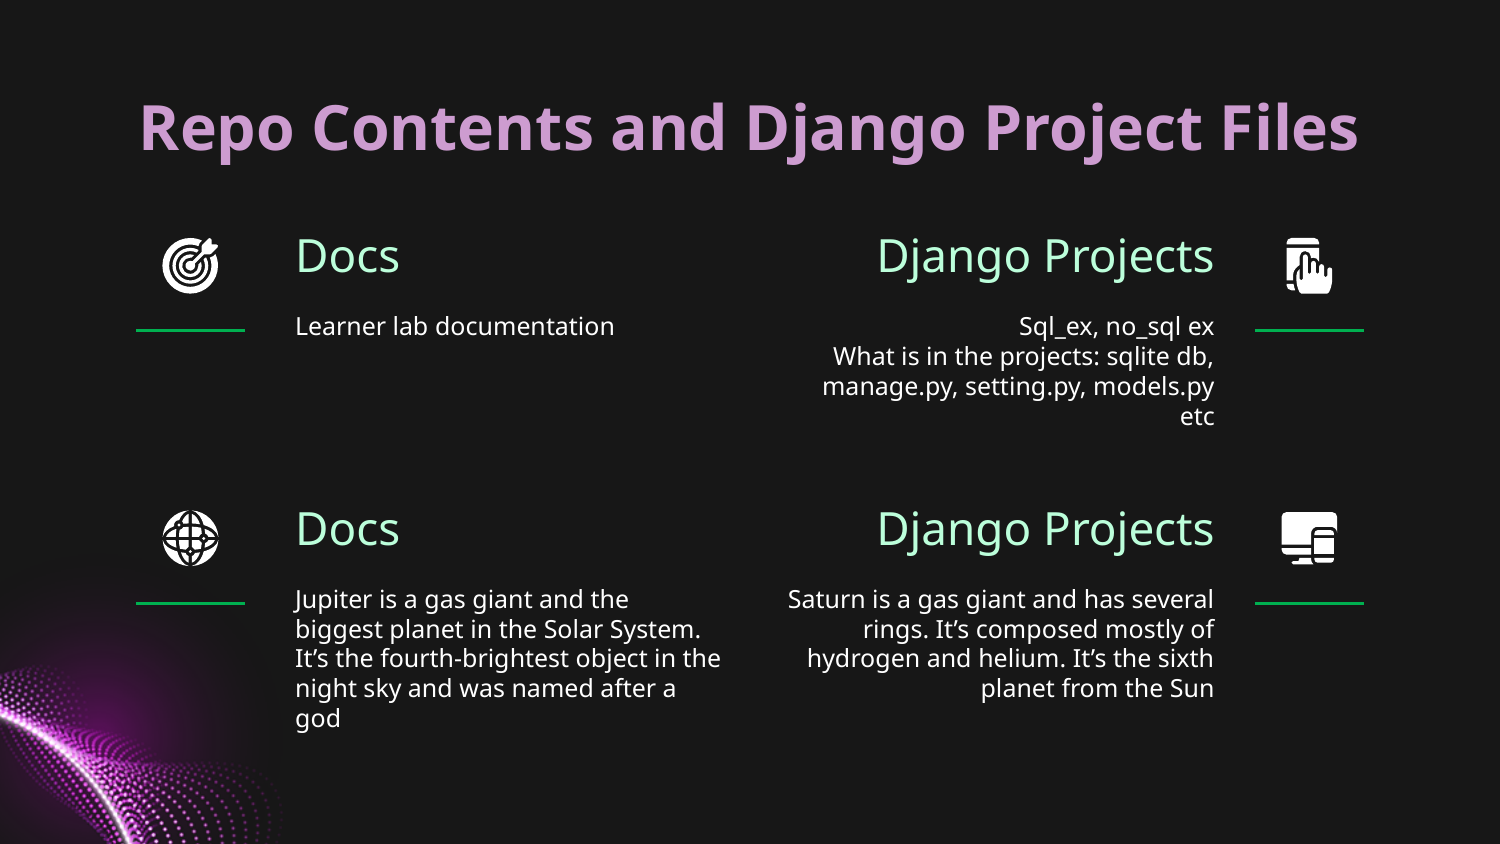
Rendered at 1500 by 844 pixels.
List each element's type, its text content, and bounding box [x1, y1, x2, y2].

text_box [162, 237, 219, 294]
title Repo Contents and Django Project Files [118, 72, 1382, 167]
subtitle Jupiter is a gas giant and the biggest planet in the Solar System. It’s the fourth-brightest object in the night sky and was named after a god [280, 570, 738, 714]
subtitle Learner lab documentation [280, 297, 738, 441]
subtitle Django Projects [772, 490, 1230, 570]
picture [0, 512, 409, 844]
subtitle Docs [280, 218, 738, 297]
subtitle Saturn is a gas giant and has several rings. It’s composed mostly of hydrogen and helium. It’s the sixth planet from the Sun [772, 570, 1230, 714]
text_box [162, 510, 219, 567]
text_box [1281, 511, 1338, 565]
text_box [1286, 237, 1333, 294]
subtitle Docs [280, 490, 738, 570]
subtitle Sql_ex, no_sql ex What is in the projects: sqlite db, manage.py, setting.py, models.py etc [772, 297, 1230, 441]
subtitle Django Projects [772, 218, 1230, 297]
